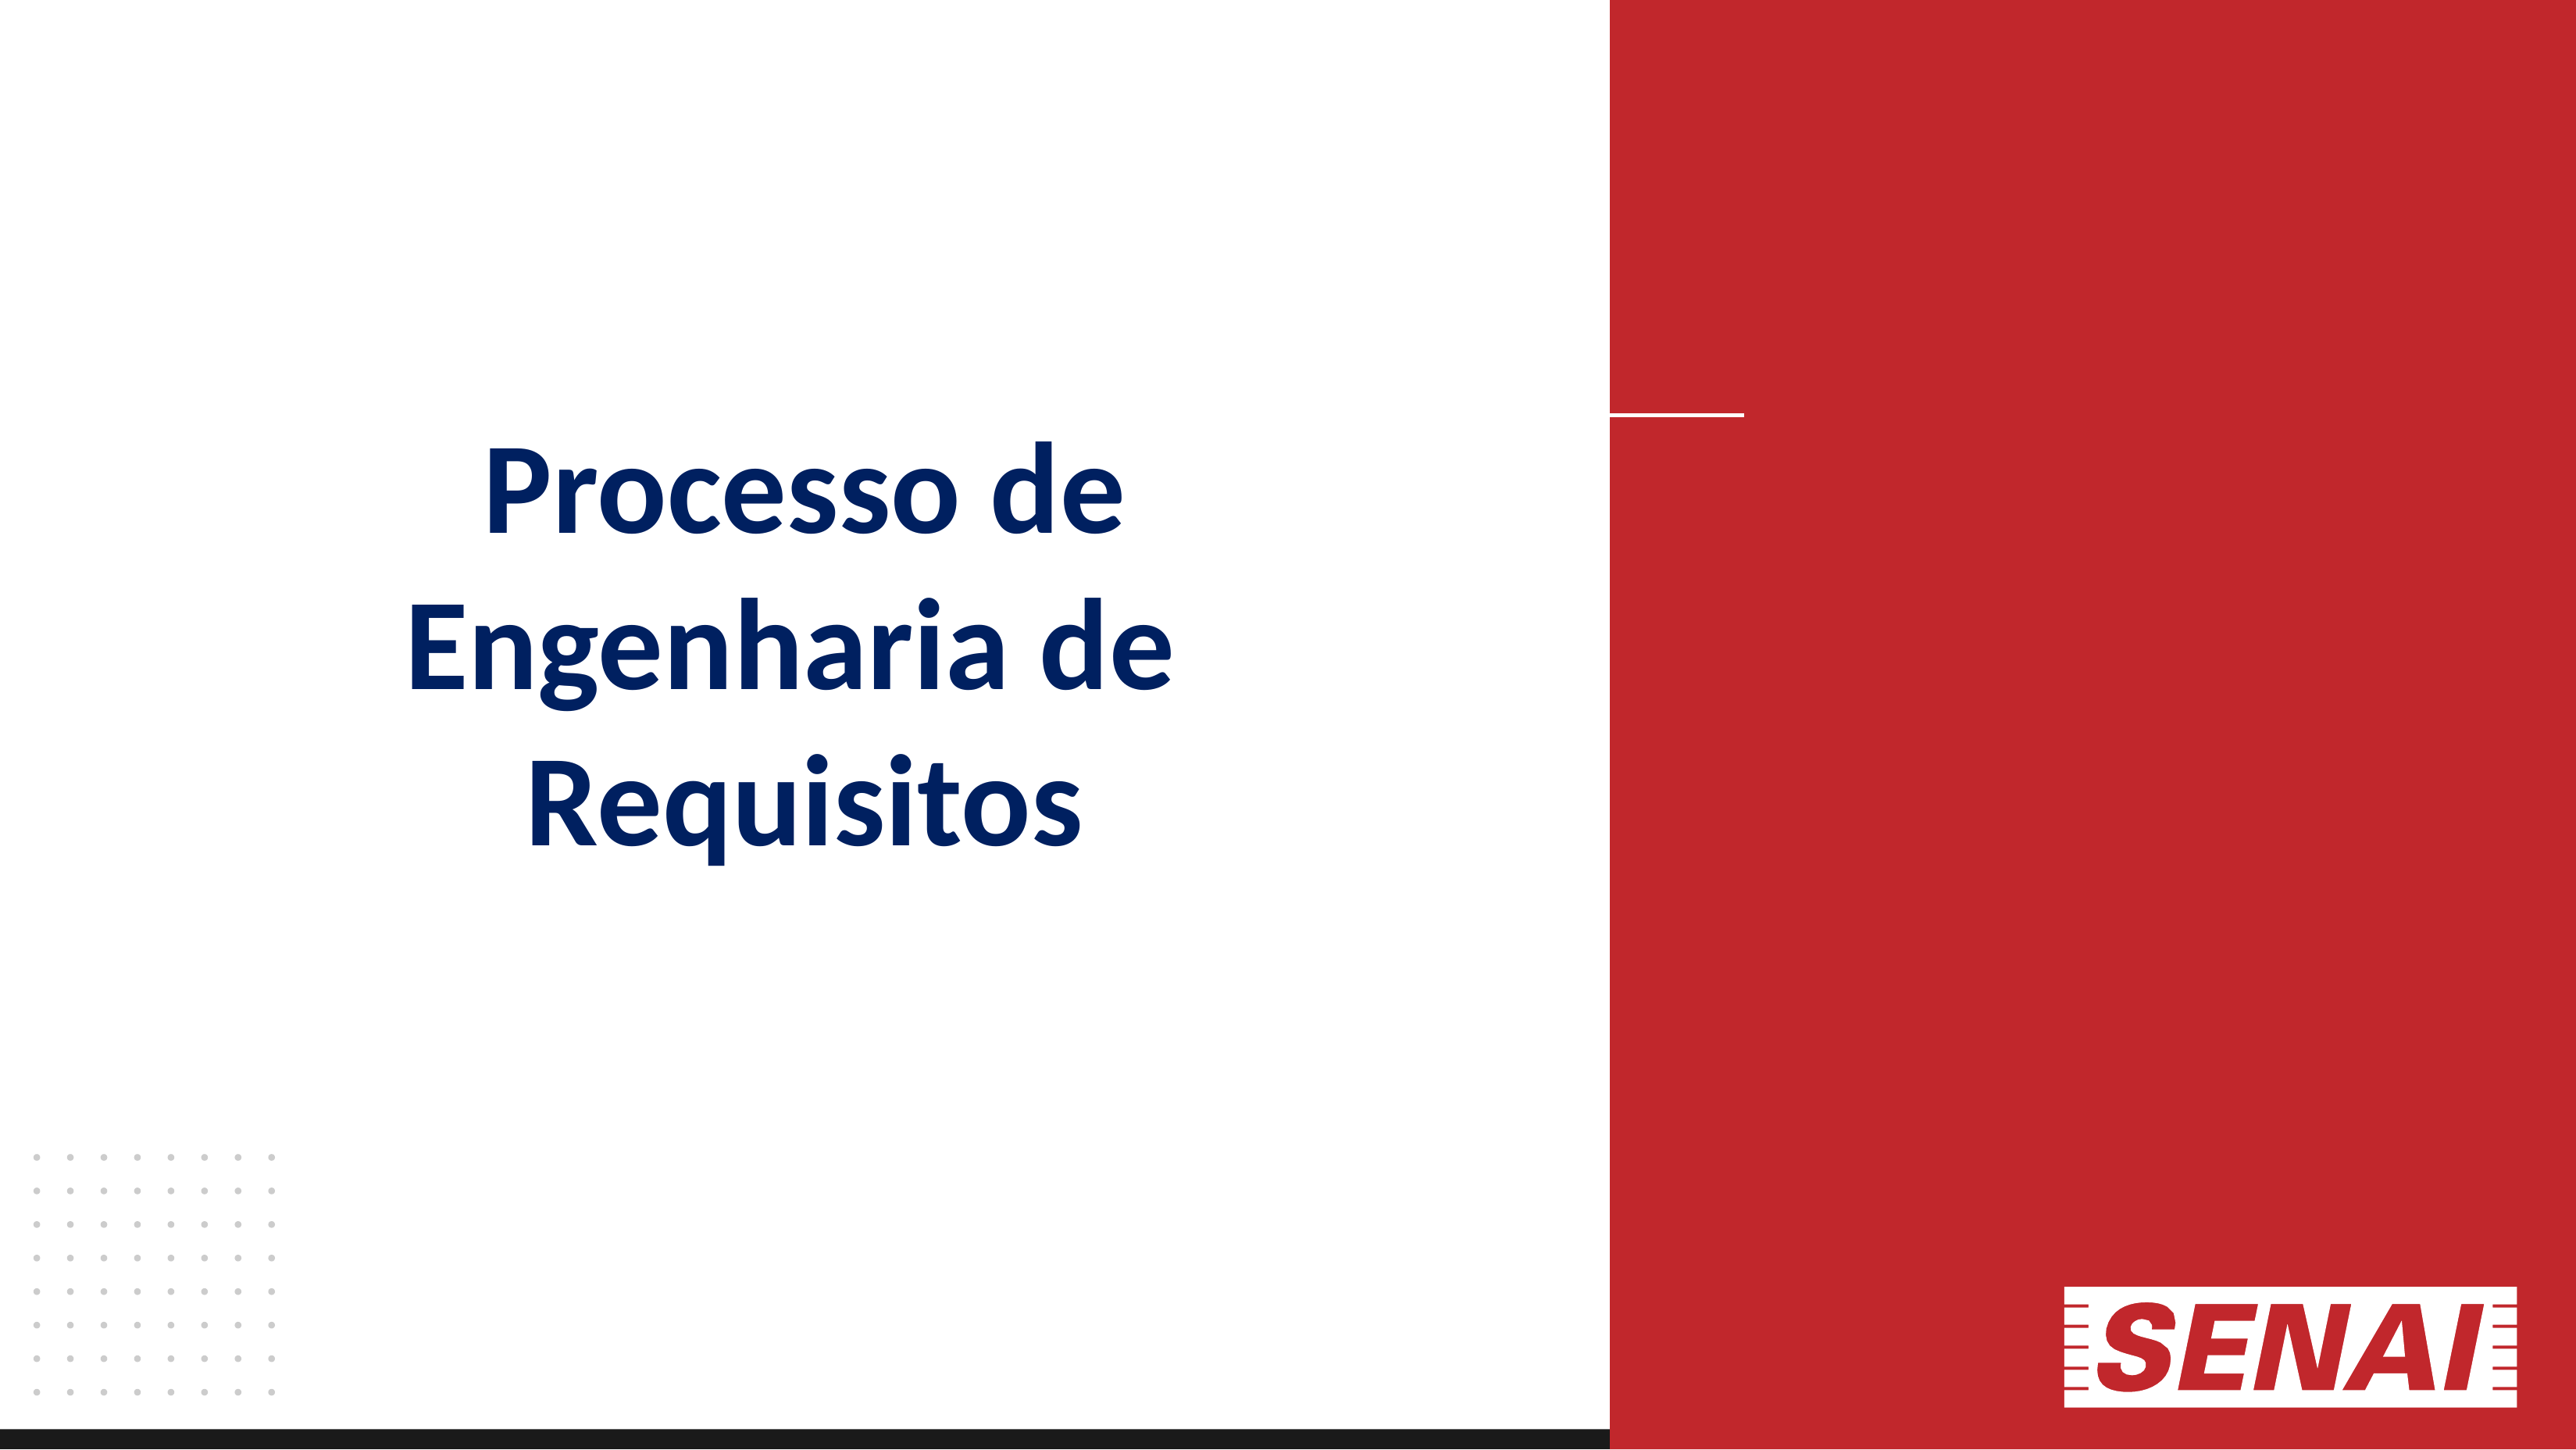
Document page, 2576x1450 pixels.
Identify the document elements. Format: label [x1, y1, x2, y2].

text_box [0, 0, 2576, 1450]
